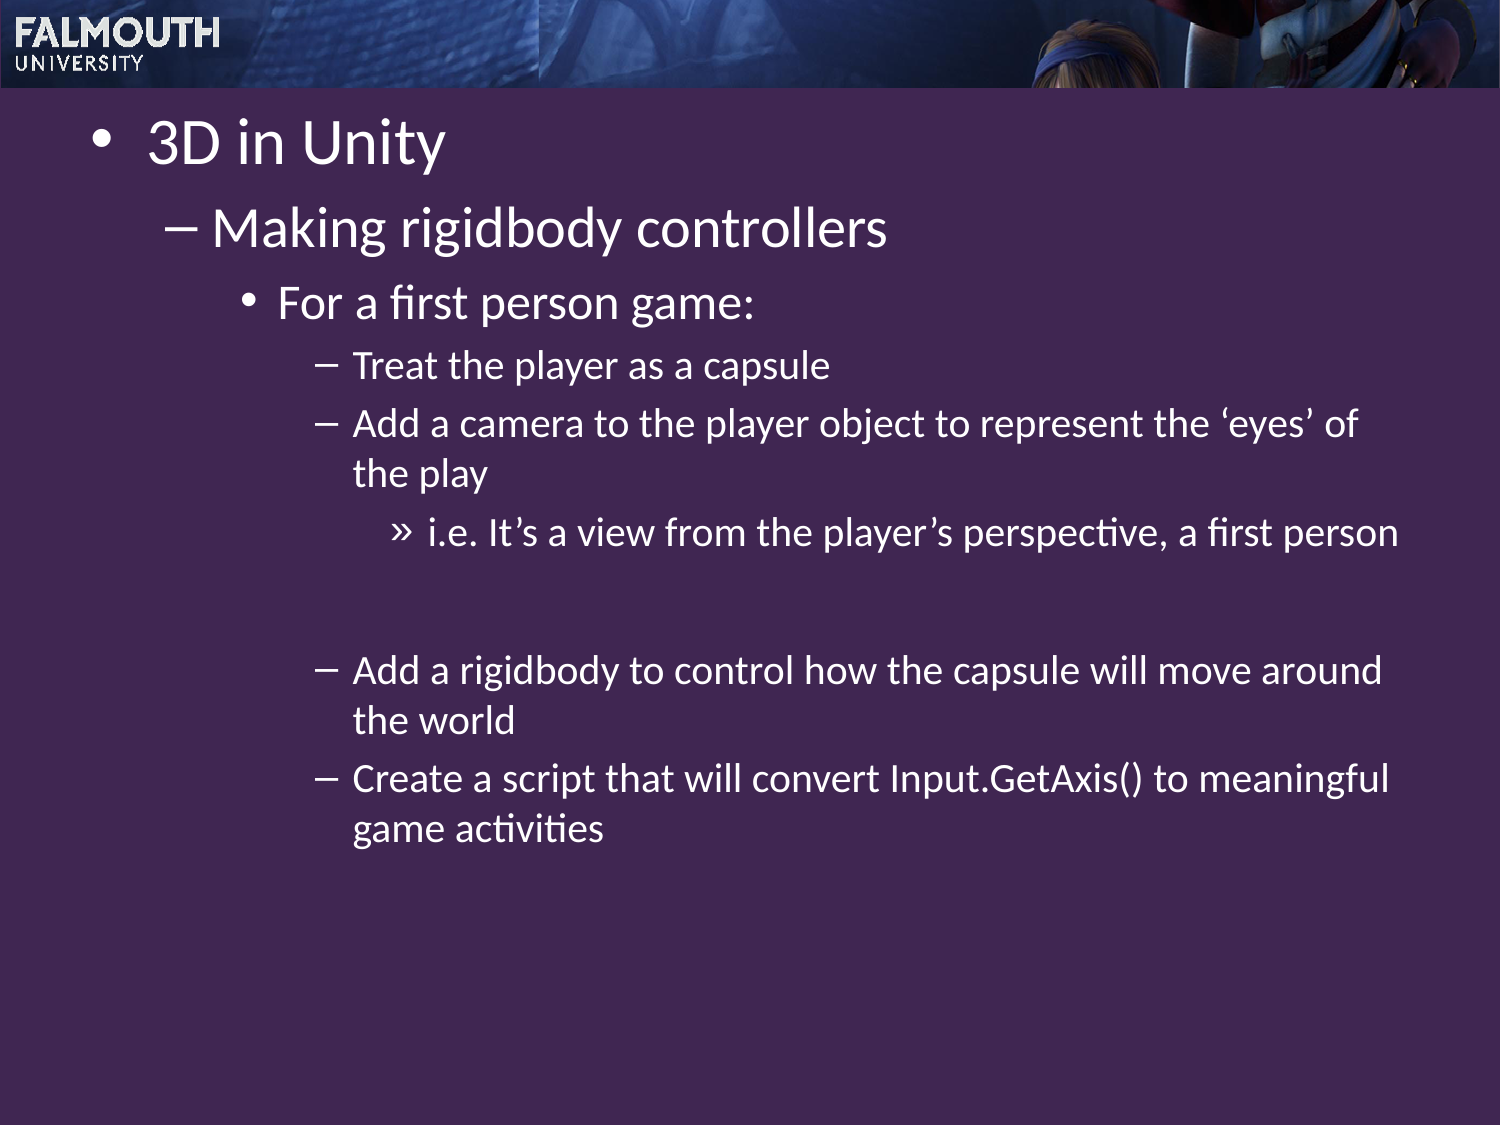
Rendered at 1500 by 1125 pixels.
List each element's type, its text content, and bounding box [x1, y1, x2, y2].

list 3D in Unity Making rigidbody controllers For a first person game: Treat the player as a capsule Add a camera to the player object to represent the ‘eyes’ of the play i.e. It’s a view from the player’s perspective, a first person Add a rigidbody to control how the capsule will move around the world Create a script that will convert Input.GetAxis() to meaningful game activities [75, 90, 1425, 1125]
picture [0, 0, 1500, 90]
